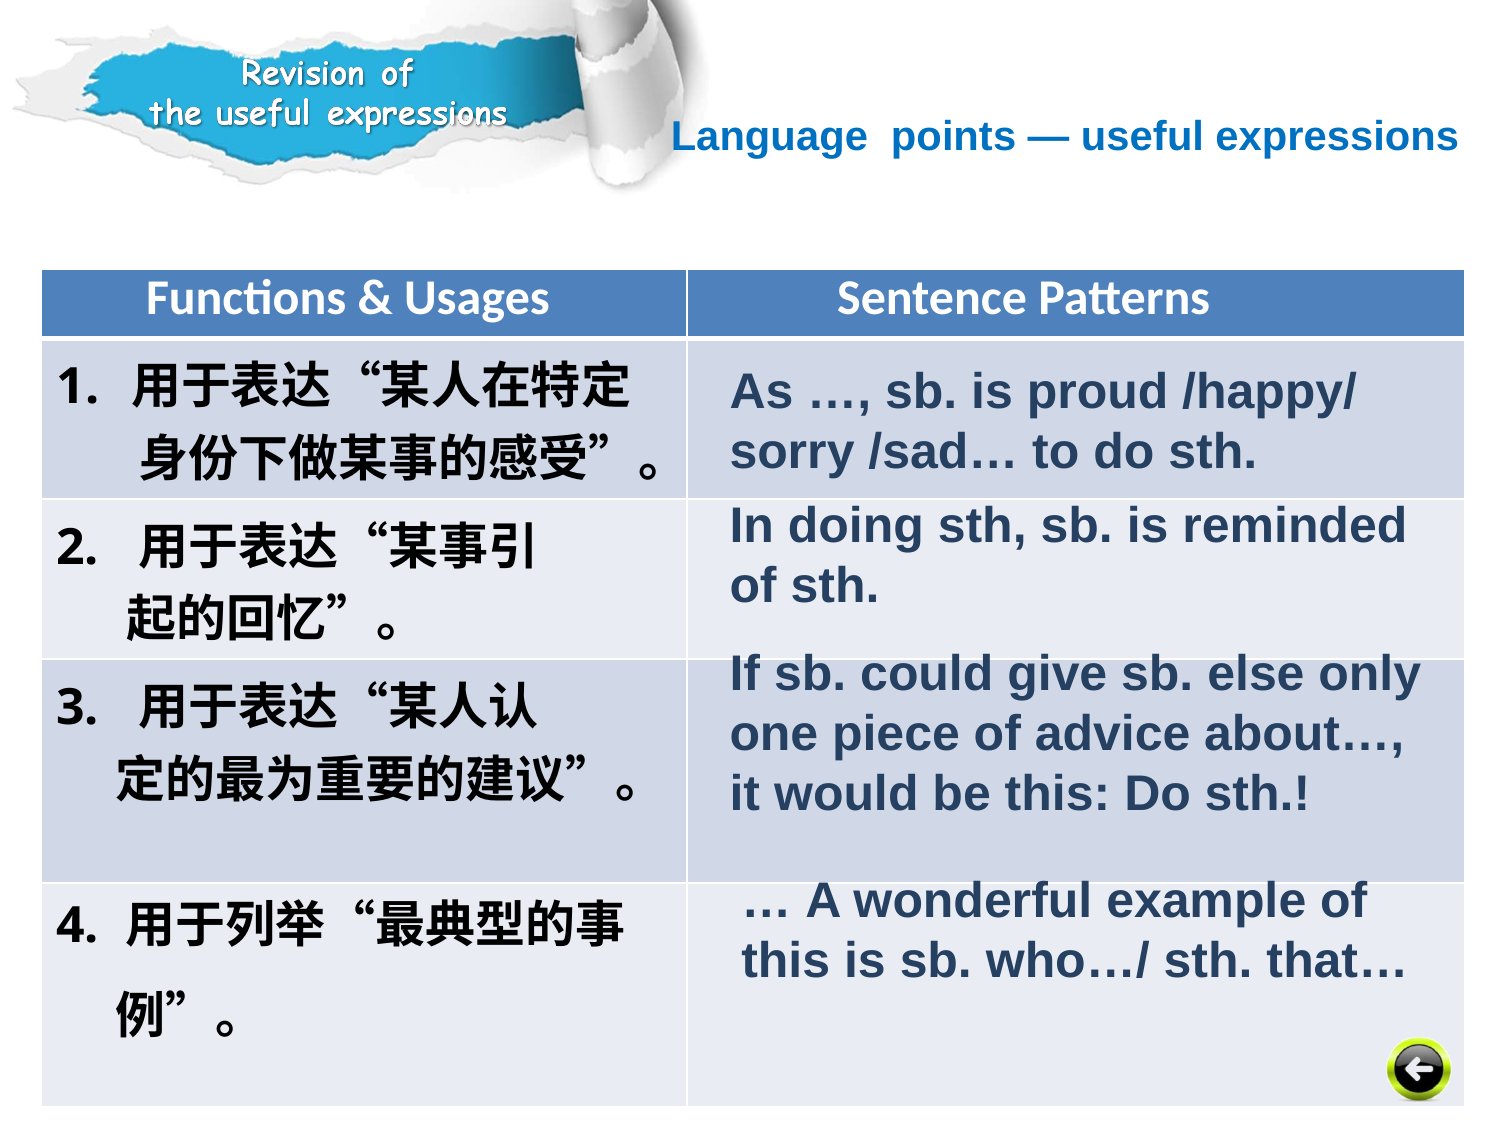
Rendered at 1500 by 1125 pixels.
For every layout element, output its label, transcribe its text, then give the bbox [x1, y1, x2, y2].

table_cell [688, 660, 1464, 882]
text_box As …, sb. is proud /happy/ sorry /sad… to do sth. [714, 351, 1477, 484]
text_box If sb. could give sb. else only one piece of advice about…, it would be this: Do sth.! [714, 632, 1477, 828]
table_header Functions & Usages [42, 270, 686, 336]
table_cell 4. 用于列举“最典型的事 例”。 [42, 884, 686, 1106]
table_cell 用于表达“某人在特定 身份下做某事的感受”。 [42, 341, 686, 498]
picture [0, 0, 718, 207]
table_cell 3. 用于表达“某人认 定的最为重要的建议”。 [42, 660, 686, 882]
text_box In doing sth, sb. is reminded of sth. [714, 484, 1477, 620]
table_cell [688, 341, 1464, 498]
table_cell 2. 用于表达“某事引 起的回忆”。 [42, 500, 686, 658]
table_cell [688, 884, 1464, 1106]
text_box Language points — useful expressions [722, 101, 1500, 166]
text_box … A wonderful example of this is sb. who…/ sth. that… [726, 859, 1442, 995]
picture [1381, 1031, 1454, 1107]
table_header Sentence Patterns [688, 270, 1464, 336]
table_cell [688, 500, 1464, 658]
